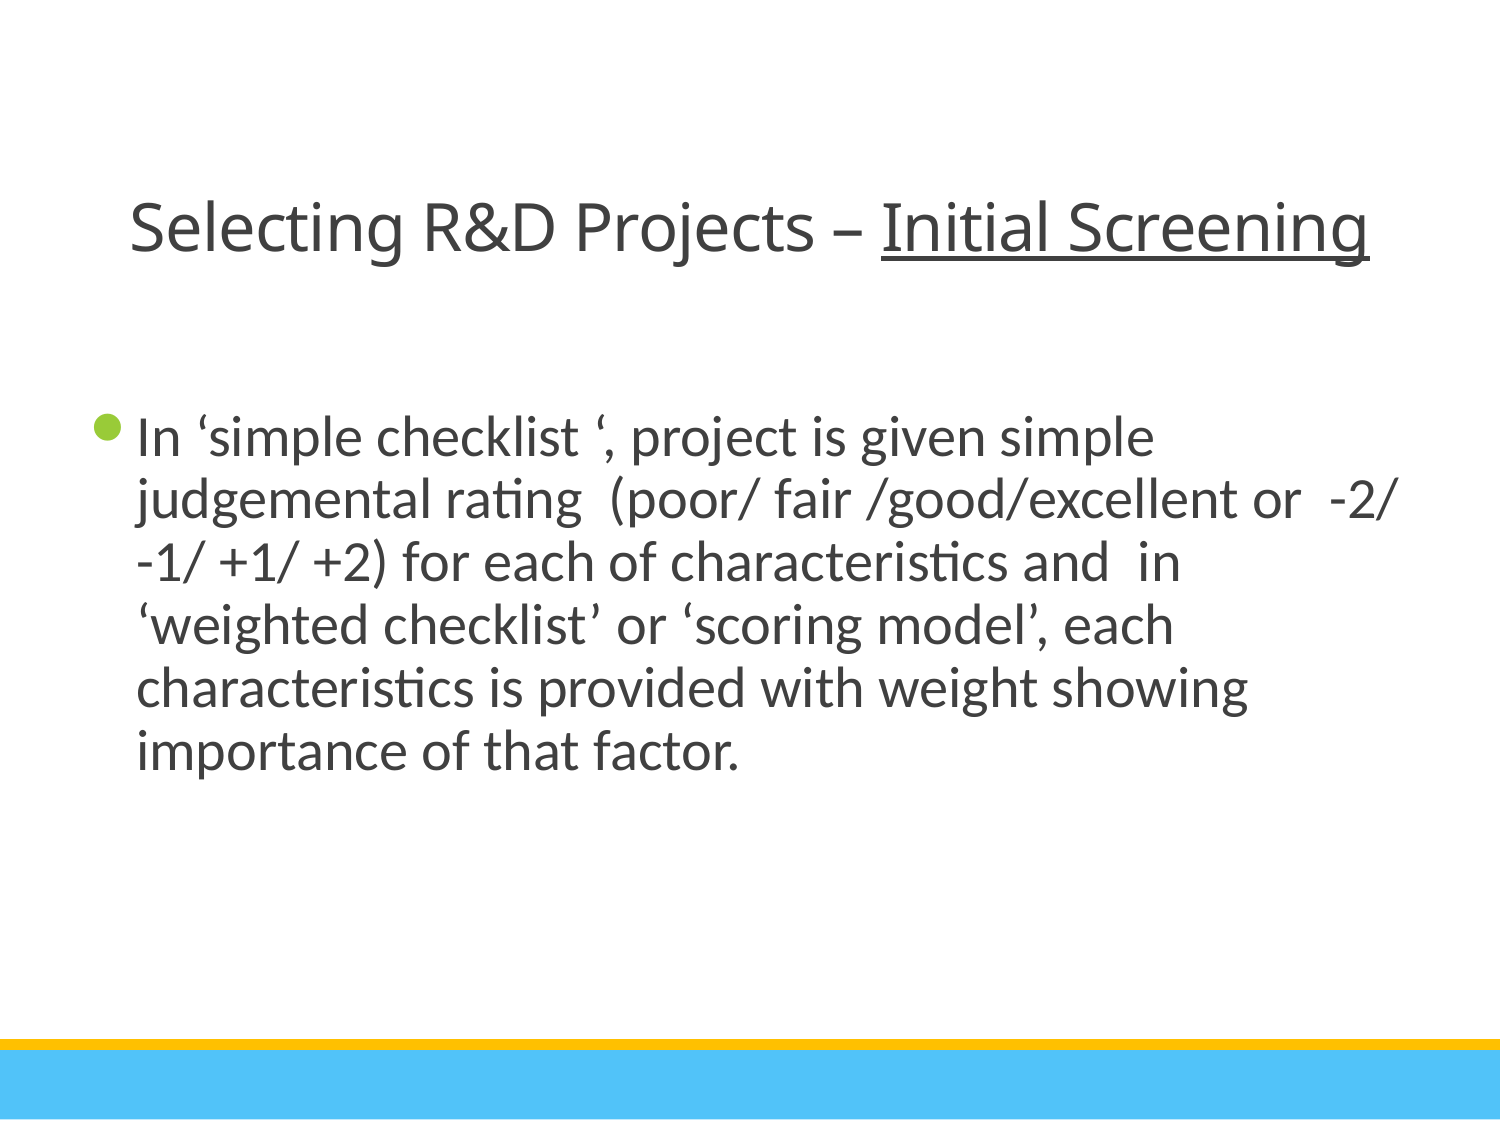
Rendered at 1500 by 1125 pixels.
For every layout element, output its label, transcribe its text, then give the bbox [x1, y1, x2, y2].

title Selecting R&D Projects – Initial Screening [97, 84, 1403, 273]
list In ‘simple checklist ‘, project is given simple judgemental rating (poor/ fair /good/excellent or -2/ -1/ +1/ +2) for each of characteristics and in ‘weighted checklist’ or ‘scoring model’, each characteristics is provided with weight showing importance of that factor. [76, 398, 1419, 838]
